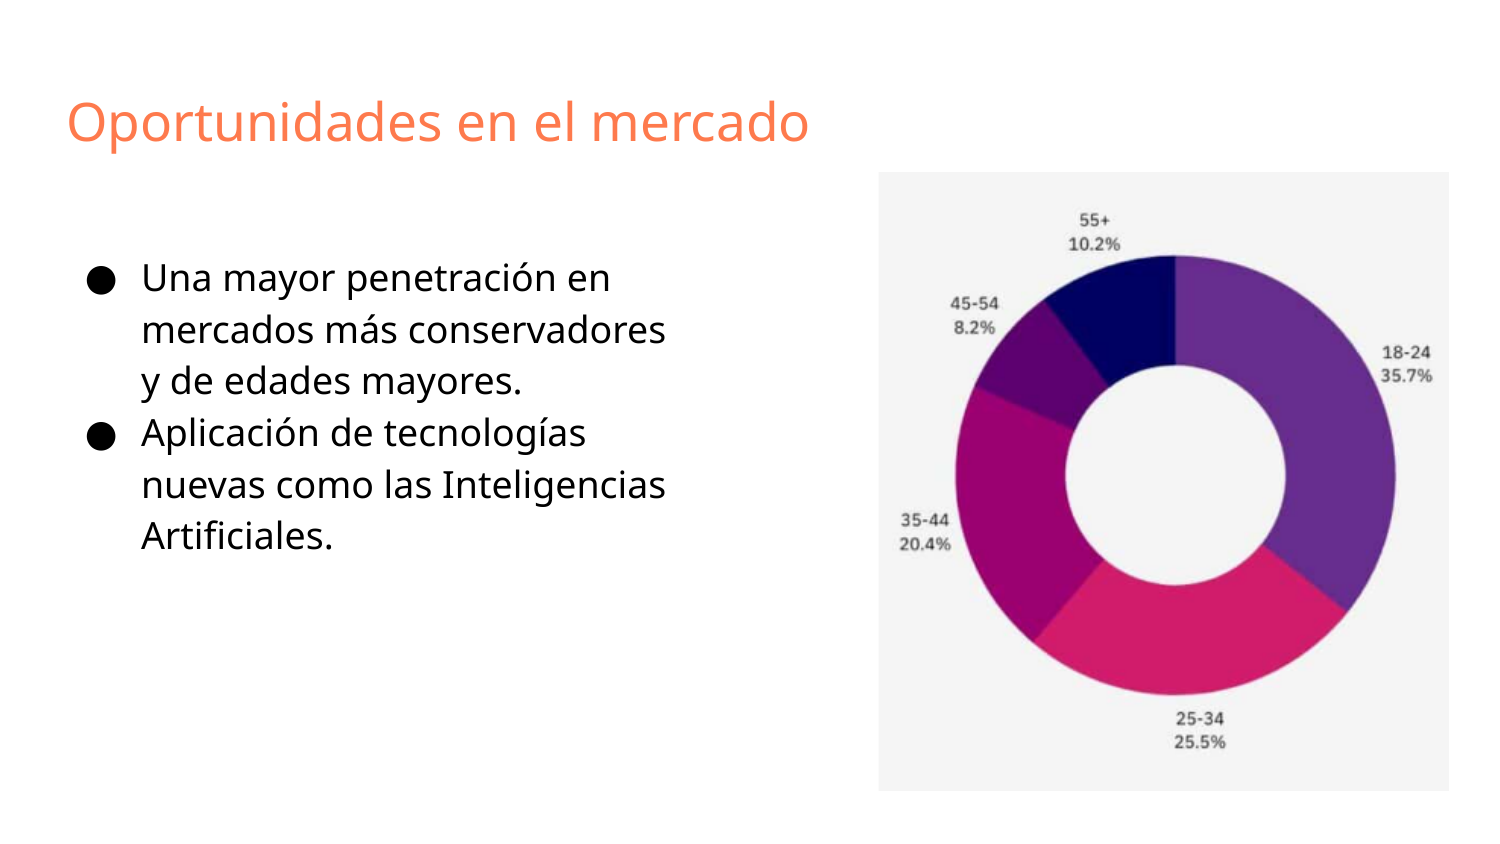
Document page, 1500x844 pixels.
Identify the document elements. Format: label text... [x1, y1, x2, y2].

list Una mayor penetración en mercados más conservadores y de edades mayores. Aplicación de tecnologías nuevas como las Inteligencias Artificiales. [51, 232, 696, 731]
picture [878, 171, 1450, 791]
title Oportunidades en el mercado [51, 72, 1449, 167]
